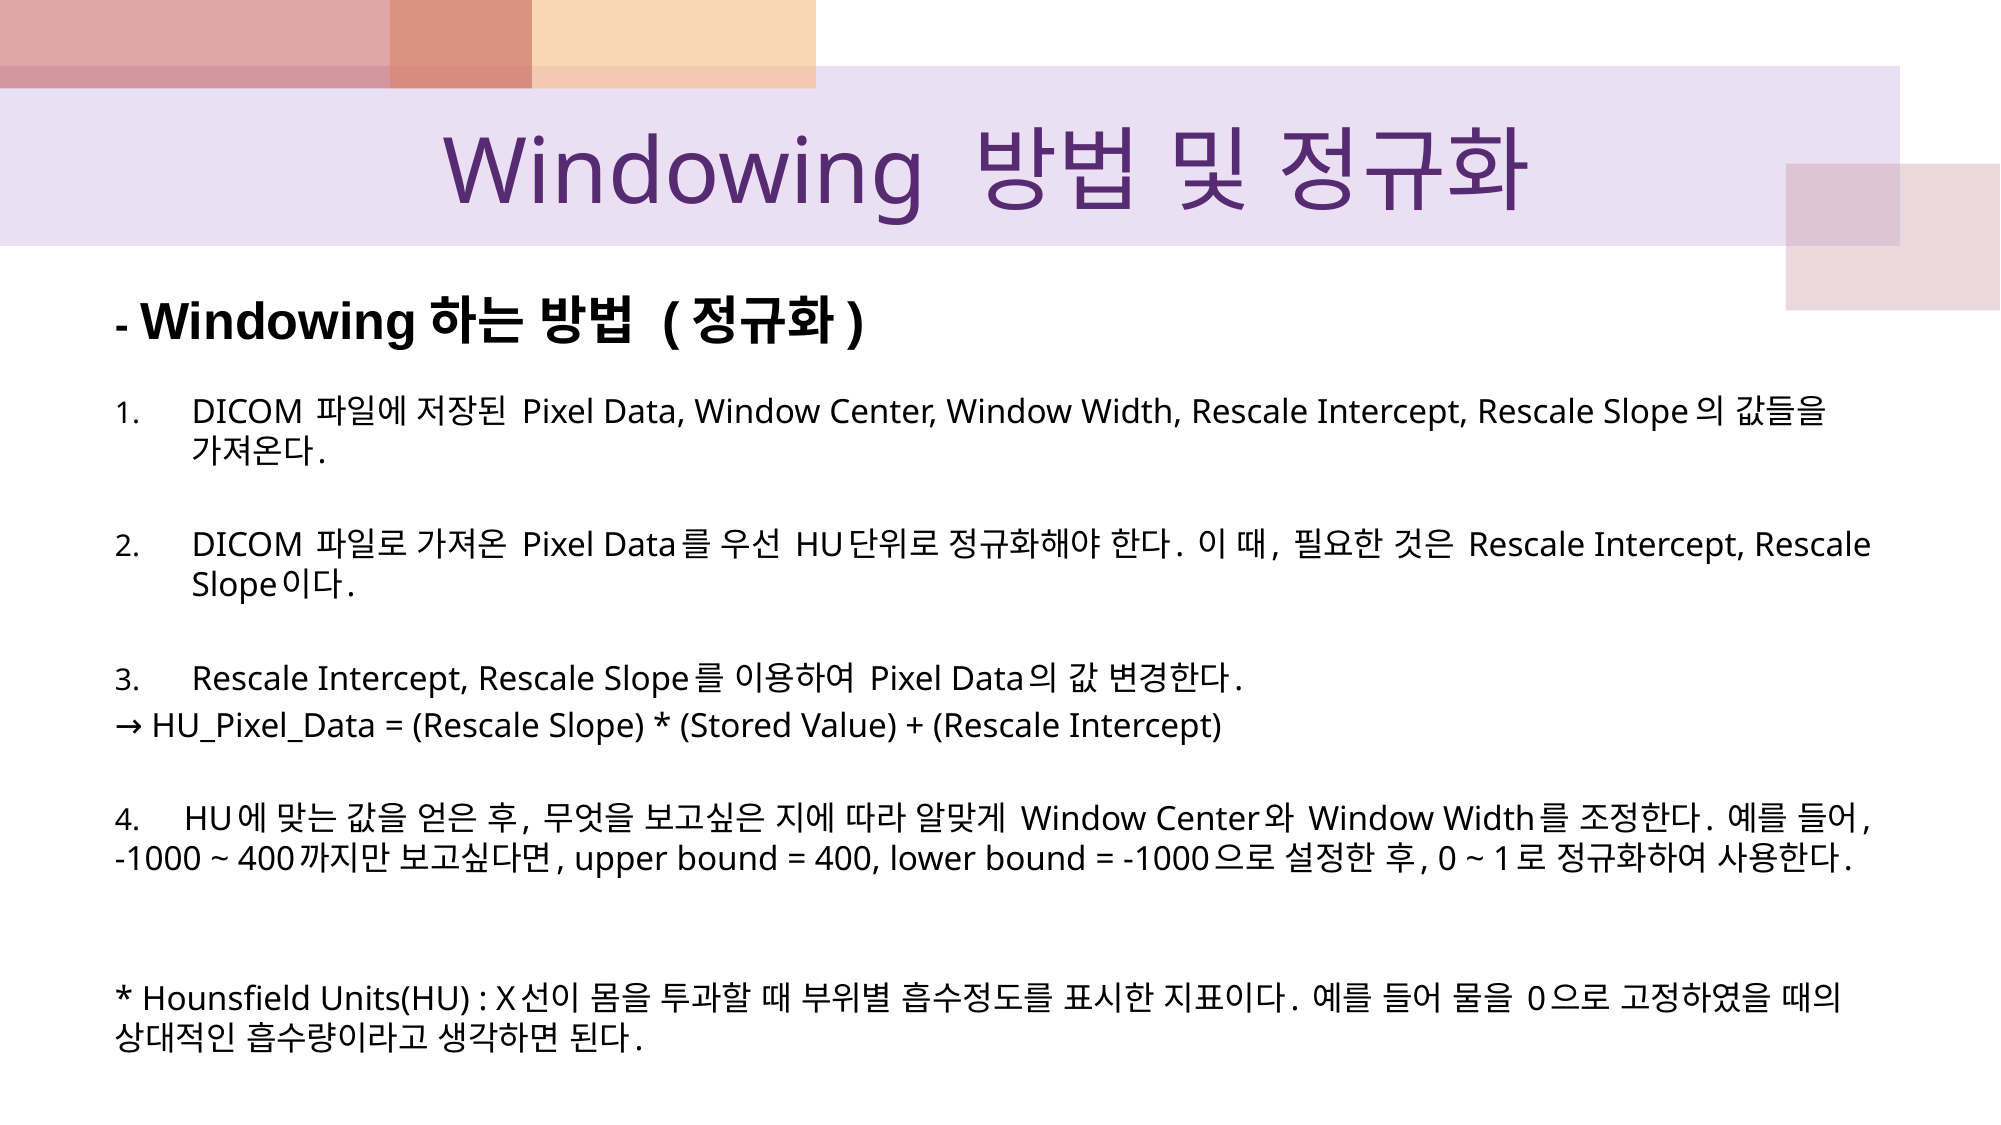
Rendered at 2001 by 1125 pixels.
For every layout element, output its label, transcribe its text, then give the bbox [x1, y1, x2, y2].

text_box - Windowing하는 방법 (정규화) [99, 280, 1032, 351]
title Windowing 방법 및 정규화 [99, 88, 1900, 246]
list DICOM 파일에 저장된 Pixel Data, Window Center, Window Width, Rescale Intercept, Rescale Slope의 값들을 가져온다. DICOM 파일로 가져온 Pixel Data를 우선 HU단위로 정규화해야 한다. 이 때, 필요한 것은 Rescale Intercept, Rescale Slope이다. Rescale Intercept, Rescale Slope를 이용하여 Pixel Data의 값 변경한다. → HU_Pixel_Data = (Rescale Slope) * (Stored Value) + (Rescale Intercept) 4. HU에 맞는 값을 얻은 후, 무엇을 보고싶은 지에 따라 알맞게 Window Center와 Window Width를 조정한다. 예를 들어, -1000 ~ 400까지만 보고싶다면, upper bound = 400, lower bound = -1000으로 설정한 후, 0 ~ 1로 정규화하여 사용한다. * Hounsfield Units(HU) : X선이 몸을 투과할 때 부위별 흡수정도를 표시한 지표이다. 예를 들어 물을 0으로 고정하였을 때의 상대적인 흡수량이라고 생각하면 된다. [99, 382, 1900, 1085]
